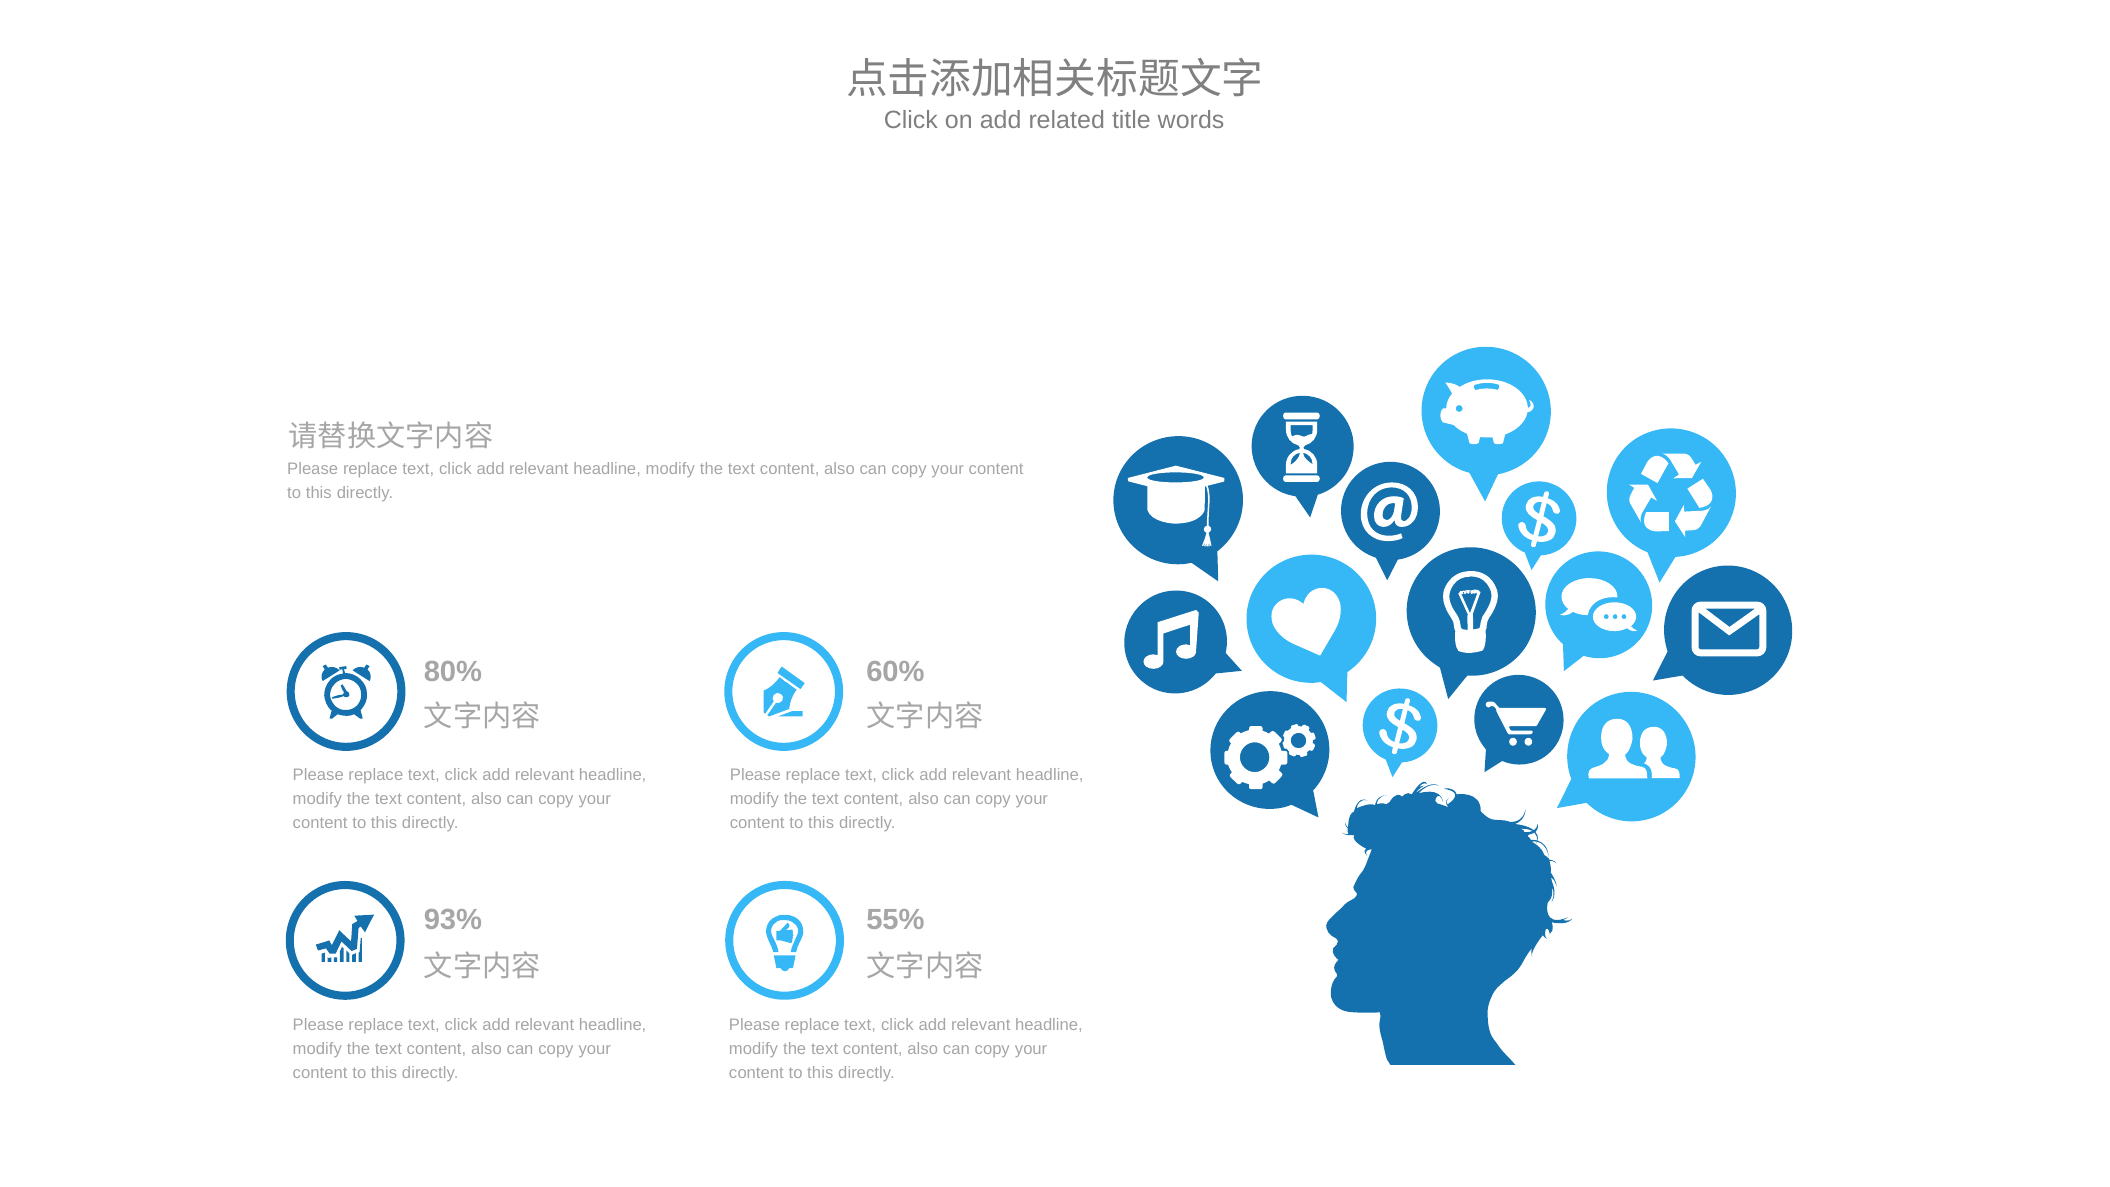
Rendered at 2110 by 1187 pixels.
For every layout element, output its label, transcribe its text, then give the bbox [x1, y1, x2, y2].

text_box Please replace text, click add relevant headline, modify the text content, also can copy your content to this directly. [278, 752, 672, 840]
text_box [358, 938, 362, 962]
text_box 文字内容 [409, 682, 556, 740]
text_box 60% [851, 638, 940, 696]
text_box [724, 879, 846, 1001]
text_box 80% [408, 638, 498, 696]
text_box [285, 631, 407, 752]
text_box Please replace text, click add relevant headline, modify the text content, also can copy your content to this directly. [278, 1002, 672, 1090]
text_box 请替换文字内容 [274, 402, 509, 446]
text_box 点击添加相关标题文字 [803, 44, 1307, 107]
text_box [284, 879, 406, 1001]
text_box Click on add related title words [864, 95, 1246, 158]
text_box [339, 946, 344, 962]
text_box 93% [408, 886, 498, 943]
text_box [773, 955, 796, 972]
text_box [321, 952, 325, 962]
text_box [352, 664, 371, 682]
text_box [763, 666, 805, 717]
text_box [766, 914, 804, 953]
text_box [315, 914, 375, 954]
text_box 文字内容 [851, 932, 999, 990]
text_box 55% [851, 886, 940, 943]
text_box Please replace text, click add relevant headline, modify the text content, also can copy your content to this directly. [272, 446, 1051, 509]
text_box Please replace text, click add relevant headline, modify the text content, also can copy your content to this directly. [715, 752, 1108, 840]
text_box [723, 631, 845, 752]
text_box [1108, 338, 1800, 1065]
text_box 文字内容 [851, 682, 999, 740]
text_box Please replace text, click add relevant headline, modify the text content, also can copy your content to this directly. [714, 1002, 1108, 1090]
text_box [321, 664, 367, 719]
text_box 文字内容 [409, 932, 556, 990]
text_box [346, 950, 350, 962]
